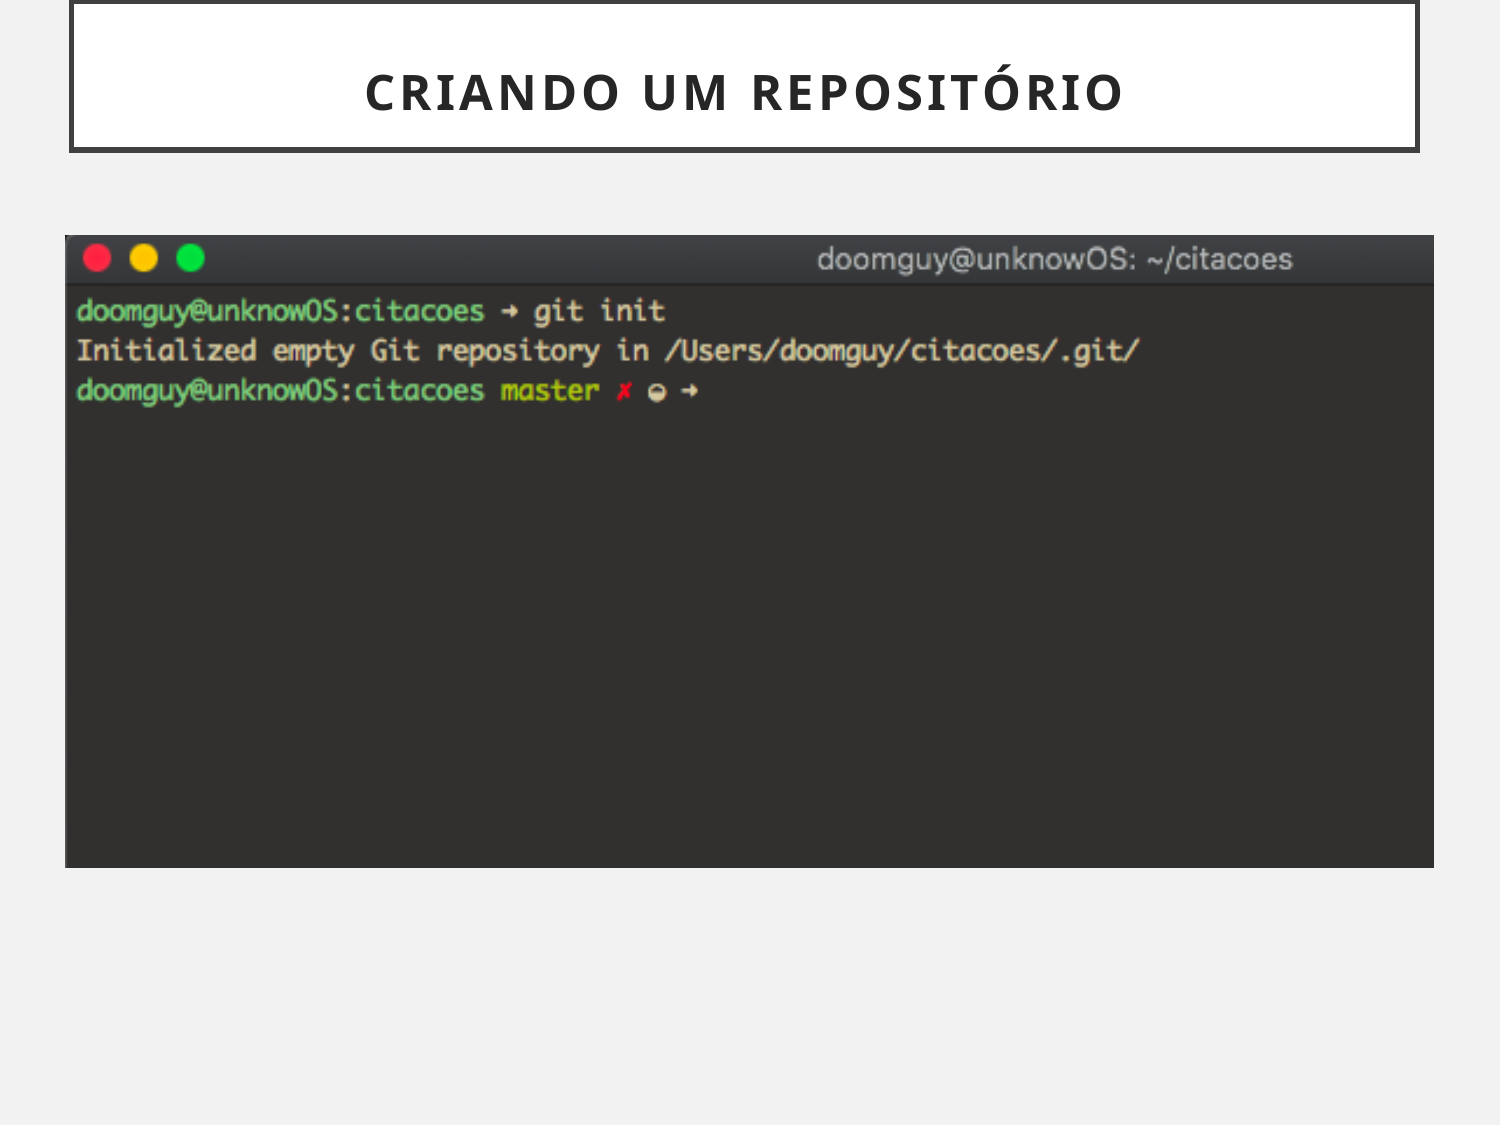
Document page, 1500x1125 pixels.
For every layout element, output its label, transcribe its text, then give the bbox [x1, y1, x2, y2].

picture [65, 235, 1435, 868]
title CRIANDO UM REPOSITÓRIO [69, 0, 1420, 153]
